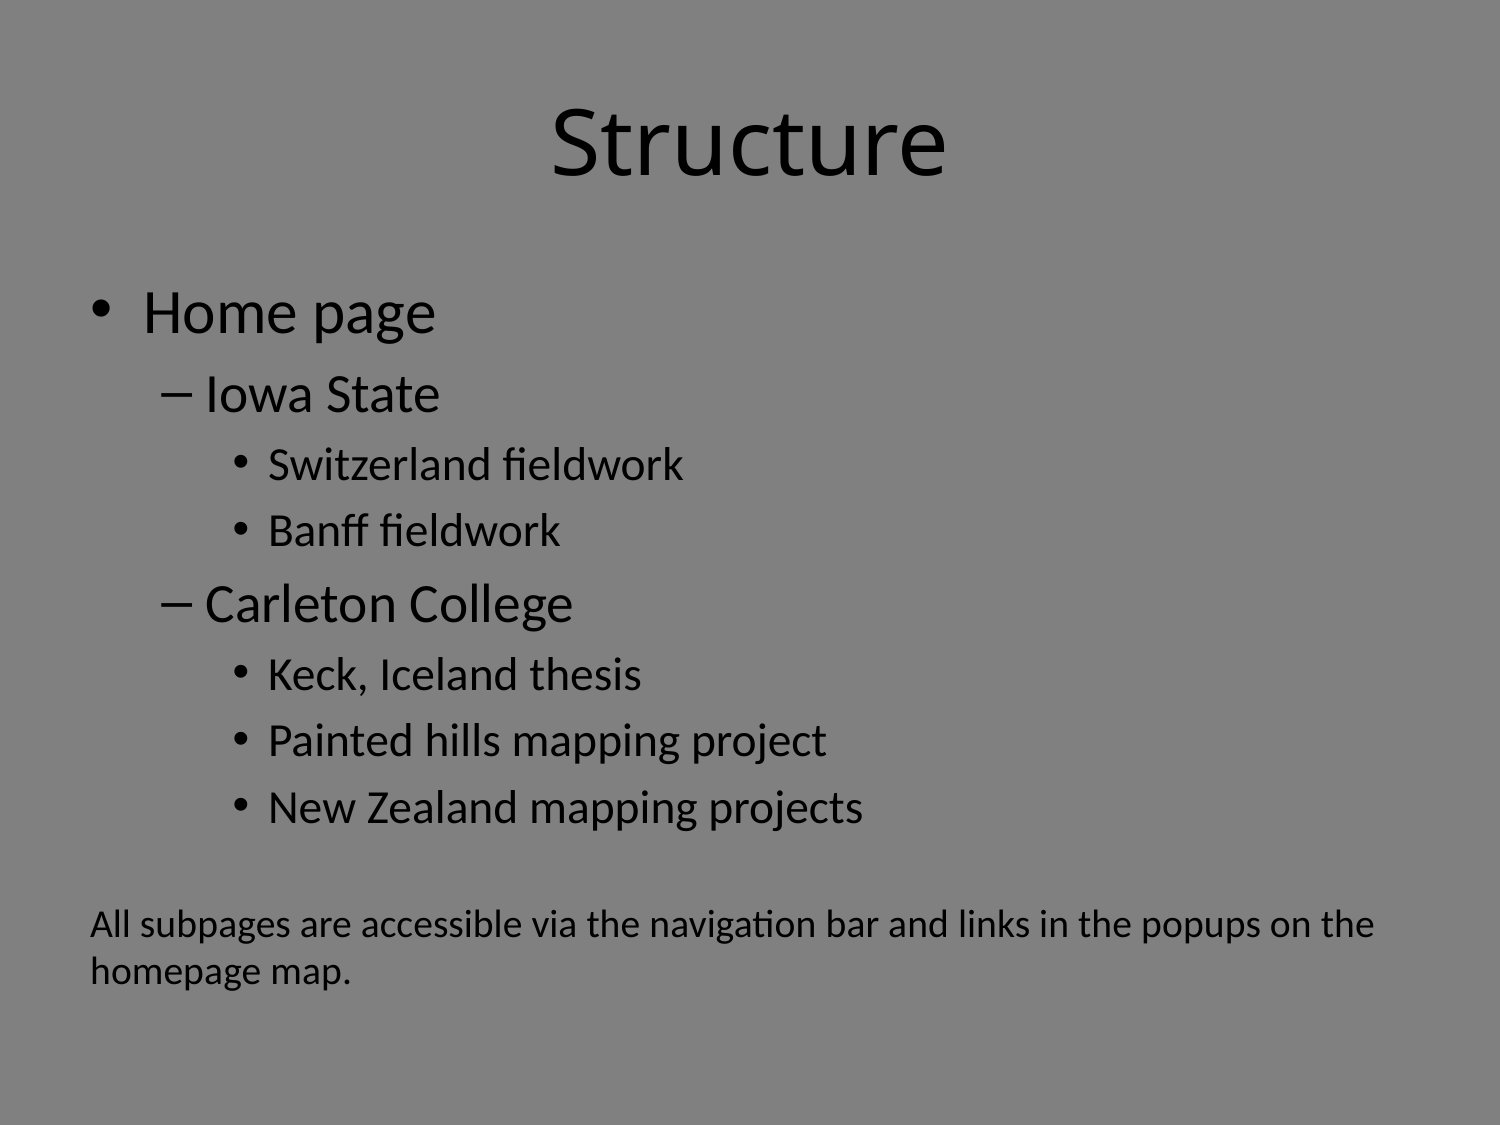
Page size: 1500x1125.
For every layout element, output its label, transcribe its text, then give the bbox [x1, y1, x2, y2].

list Home page Iowa State Switzerland fieldwork Banff fieldwork Carleton College Keck, Iceland thesis Painted hills mapping project New Zealand mapping projects All subpages are accessible via the navigation bar and links in the popups on the homepage map. [75, 262, 1425, 1005]
title Structure [75, 45, 1425, 233]
